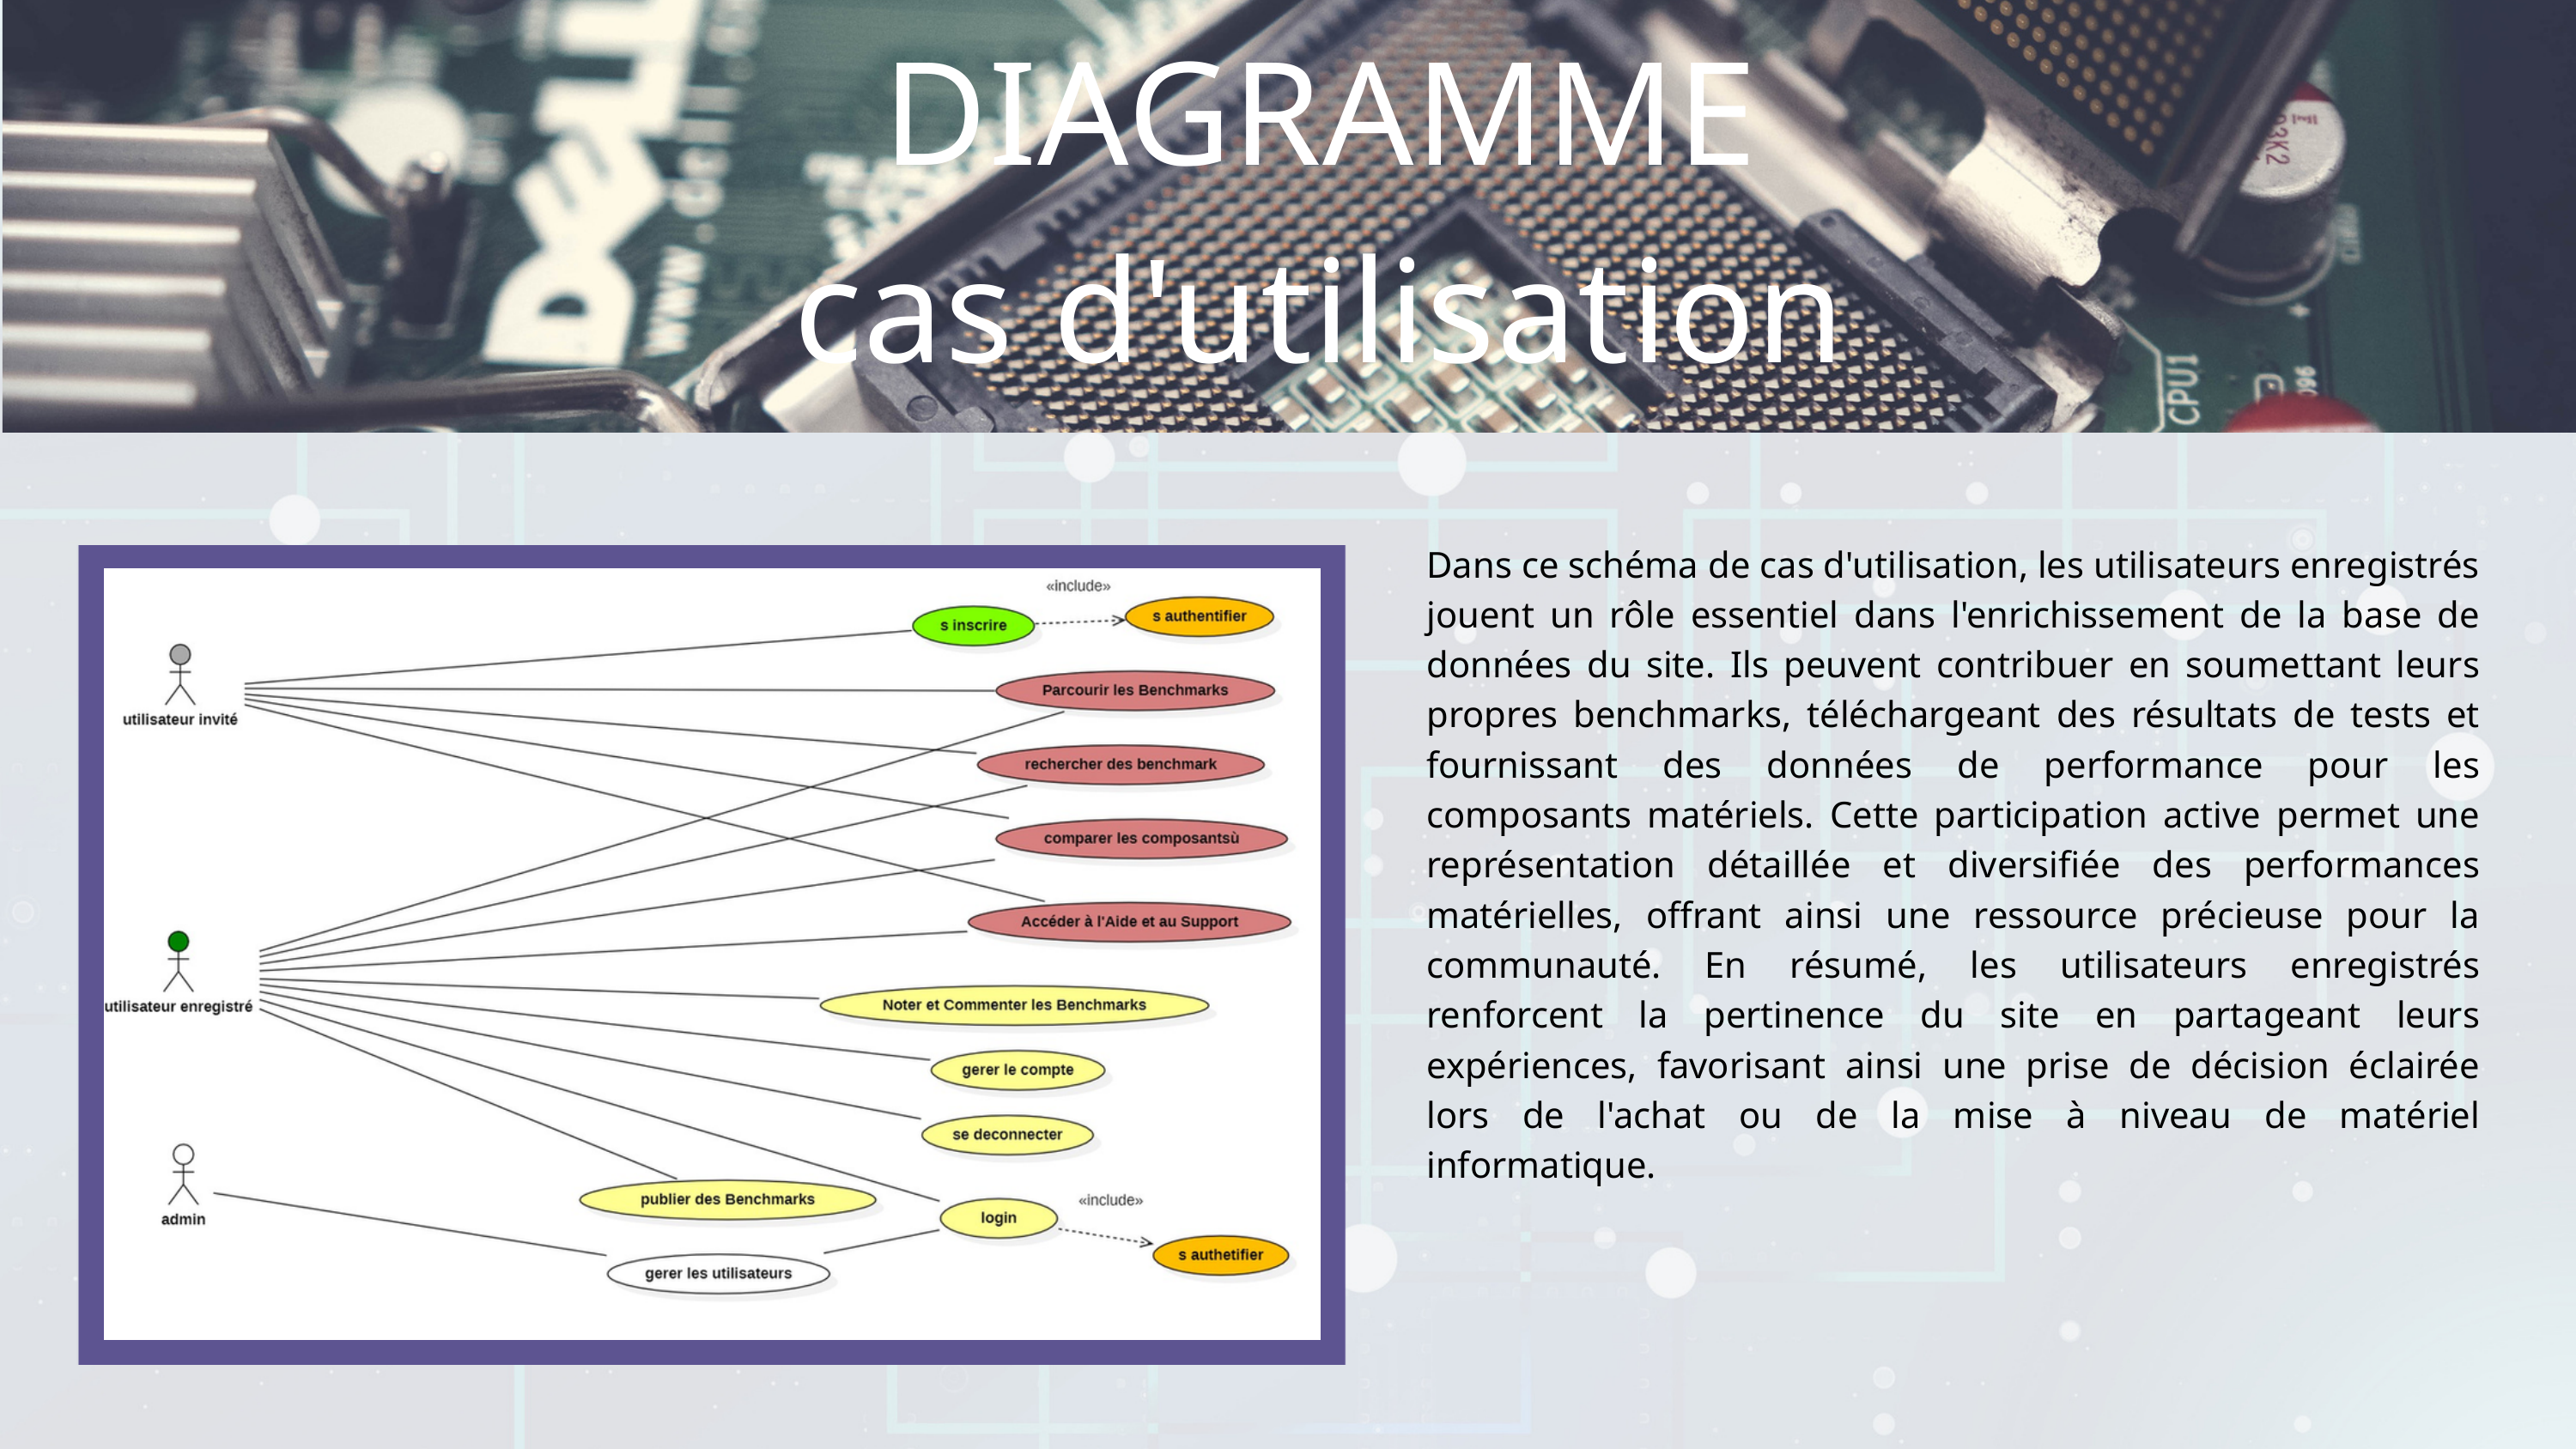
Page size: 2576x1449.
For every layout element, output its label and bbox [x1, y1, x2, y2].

text_box [103, 568, 1321, 1341]
text_box [2, 0, 2576, 433]
text_box [0, 442, 2576, 1449]
